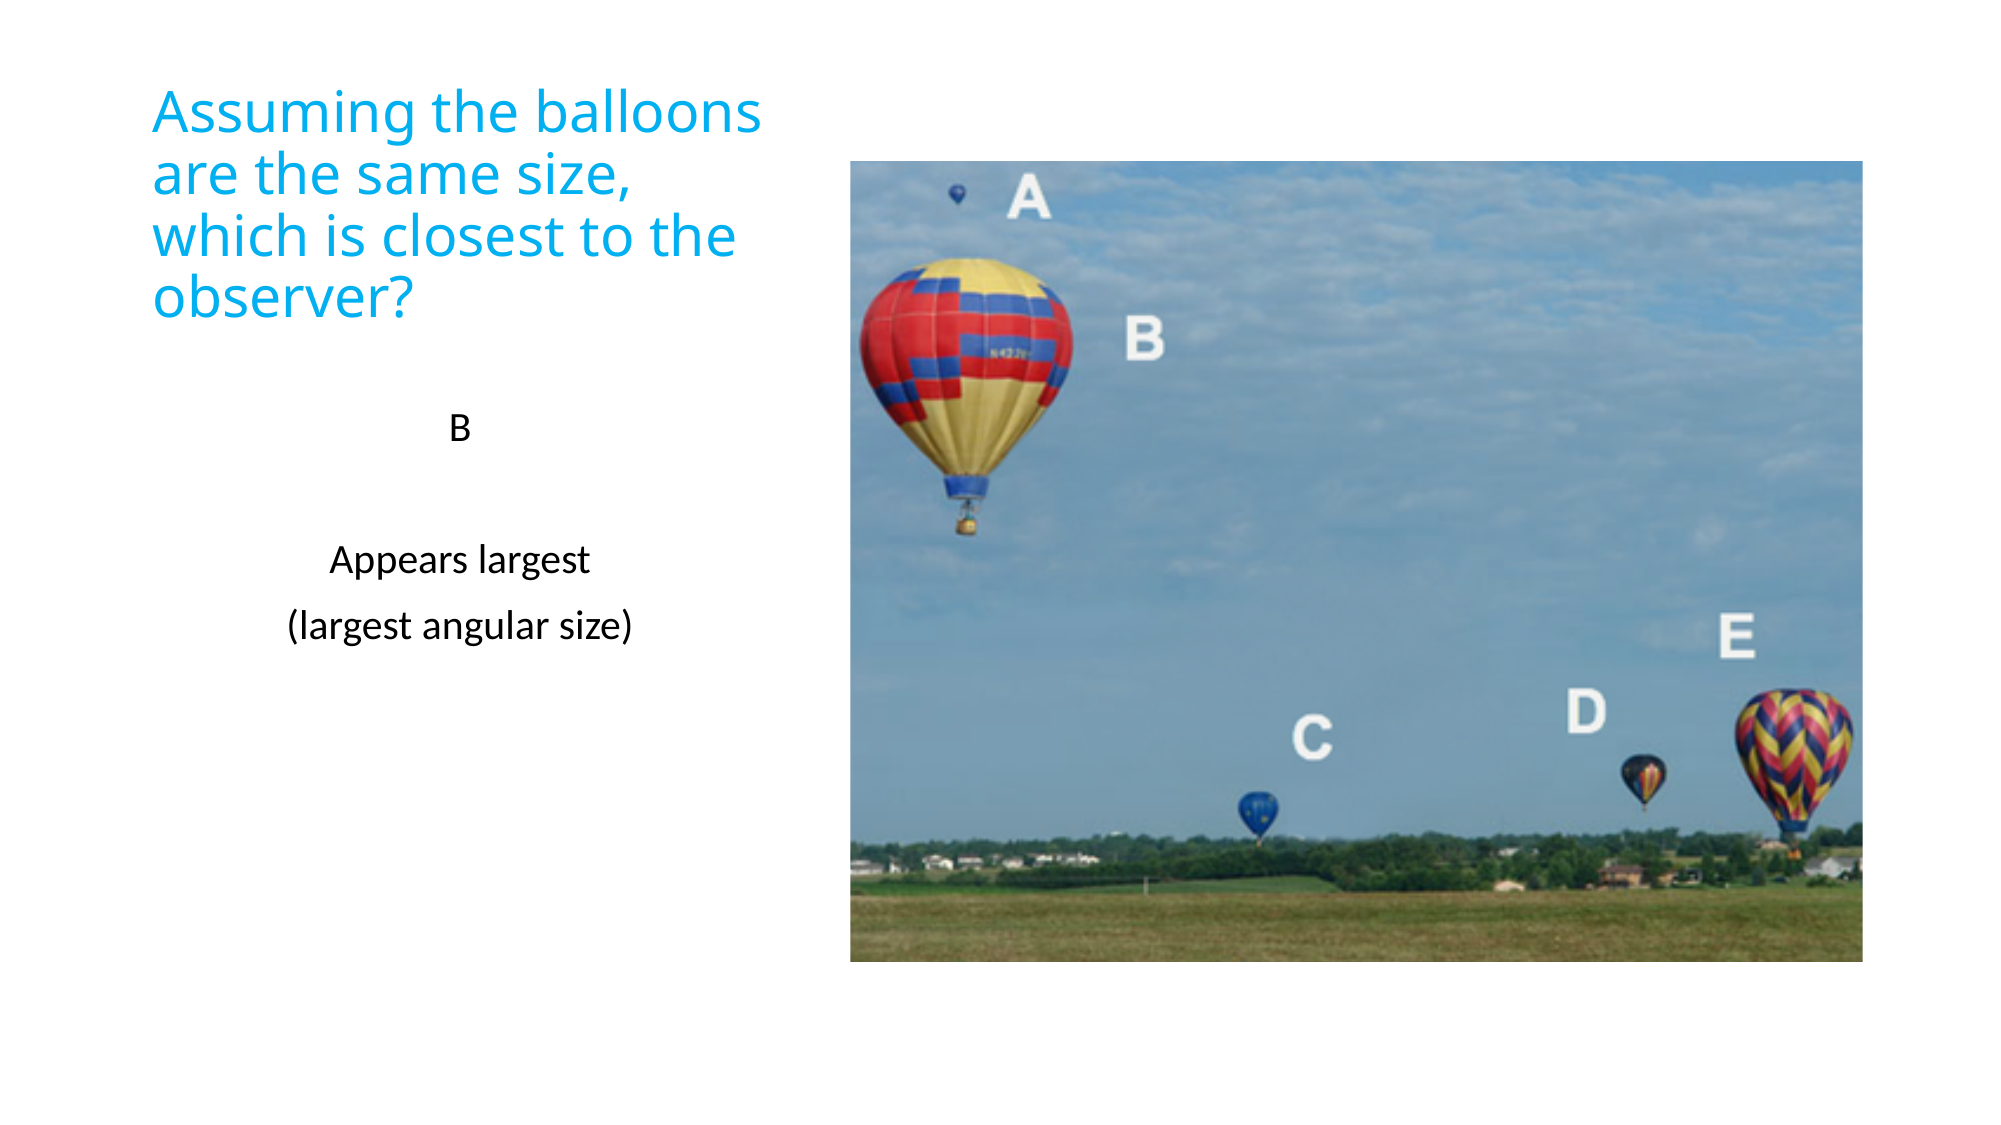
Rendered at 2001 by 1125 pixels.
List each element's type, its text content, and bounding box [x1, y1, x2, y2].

list B Appears largest (largest angular size) [137, 337, 783, 963]
picture [850, 161, 1863, 962]
title Assuming the balloons are the same size, which is closest to the observer? [137, 75, 783, 337]
